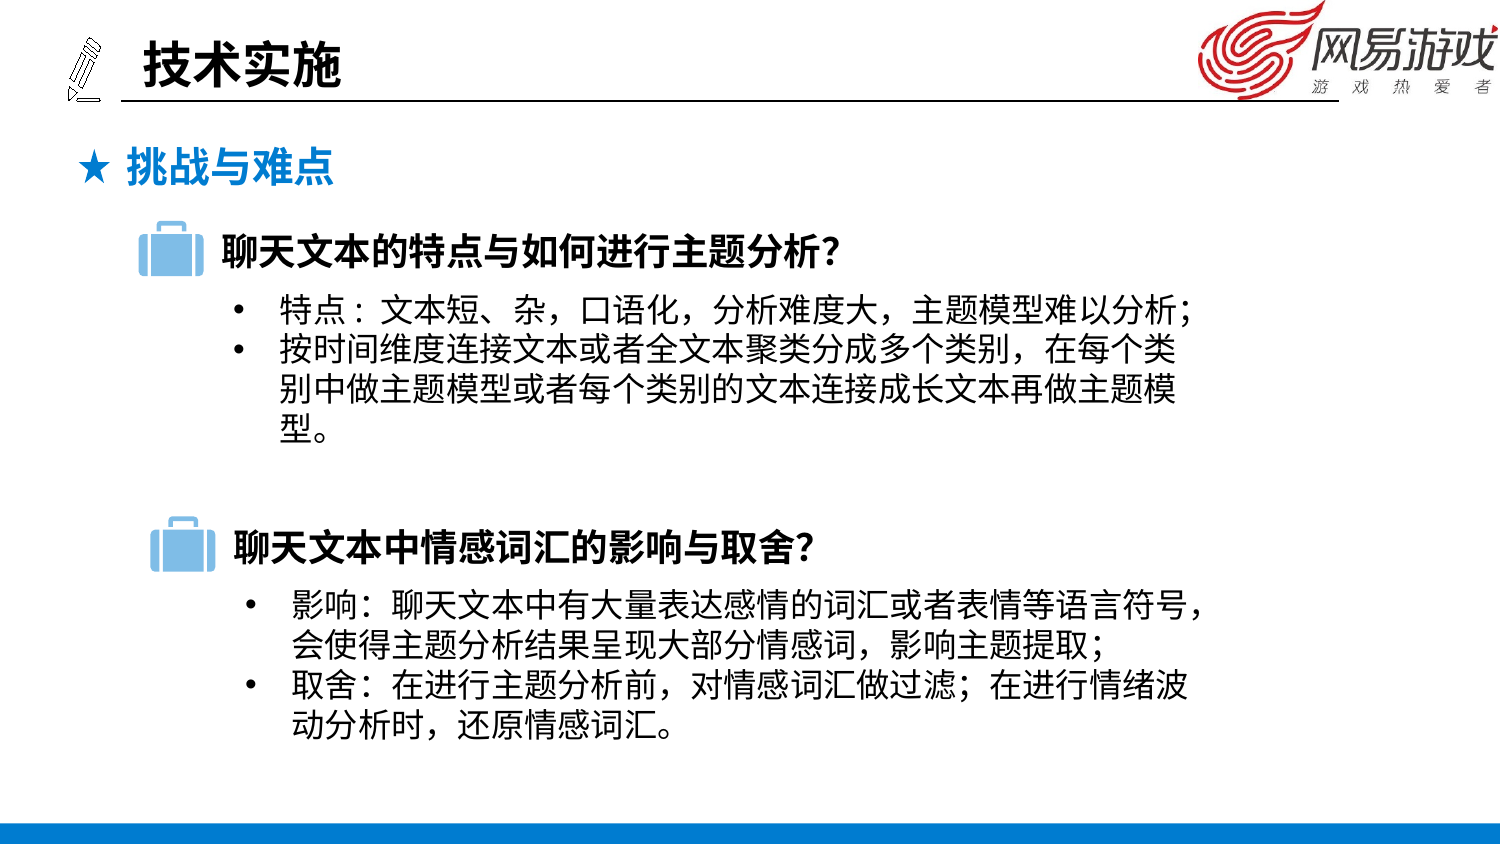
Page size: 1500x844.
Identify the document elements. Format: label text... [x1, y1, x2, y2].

picture [1198, 0, 1498, 100]
text_box [78, 59, 95, 89]
text_box [76, 98, 101, 102]
text_box [150, 529, 160, 572]
text_box [83, 45, 98, 59]
text_box [151, 234, 192, 277]
text_box [68, 86, 78, 101]
text_box 聊天文本中情感词汇的影响与取舍？ [218, 516, 1282, 577]
text_box [156, 220, 187, 232]
text_box 聊天文本的特点与如何进行主题分析？ [206, 220, 1247, 281]
text_box [86, 37, 101, 52]
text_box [78, 132, 385, 200]
text_box [207, 529, 216, 572]
text_box 影响：聊天文本中有大量表达感情的词汇或者表情等语言符号，会使得主题分析结果呈现大部分情感词，影响主题提取； 取舍：在进行主题分析前，对情感词汇做过滤；在进行情绪波动分析时，还原情感词汇。 [230, 576, 1223, 752]
text_box [195, 234, 204, 277]
text_box [168, 516, 199, 527]
text_box [69, 52, 86, 82]
text_box [162, 529, 204, 572]
text_box 技术实施 [128, 26, 358, 100]
text_box 特点: 文本短、杂，口语化，分析难度大，主题模型难以分析； 按时间维度连接文本或者全文本聚类分成多个类别，在每个类别中做主题模型或者每个类别的文本连接成长文本再做主题模型。 [218, 281, 1223, 501]
text_box [138, 234, 148, 277]
